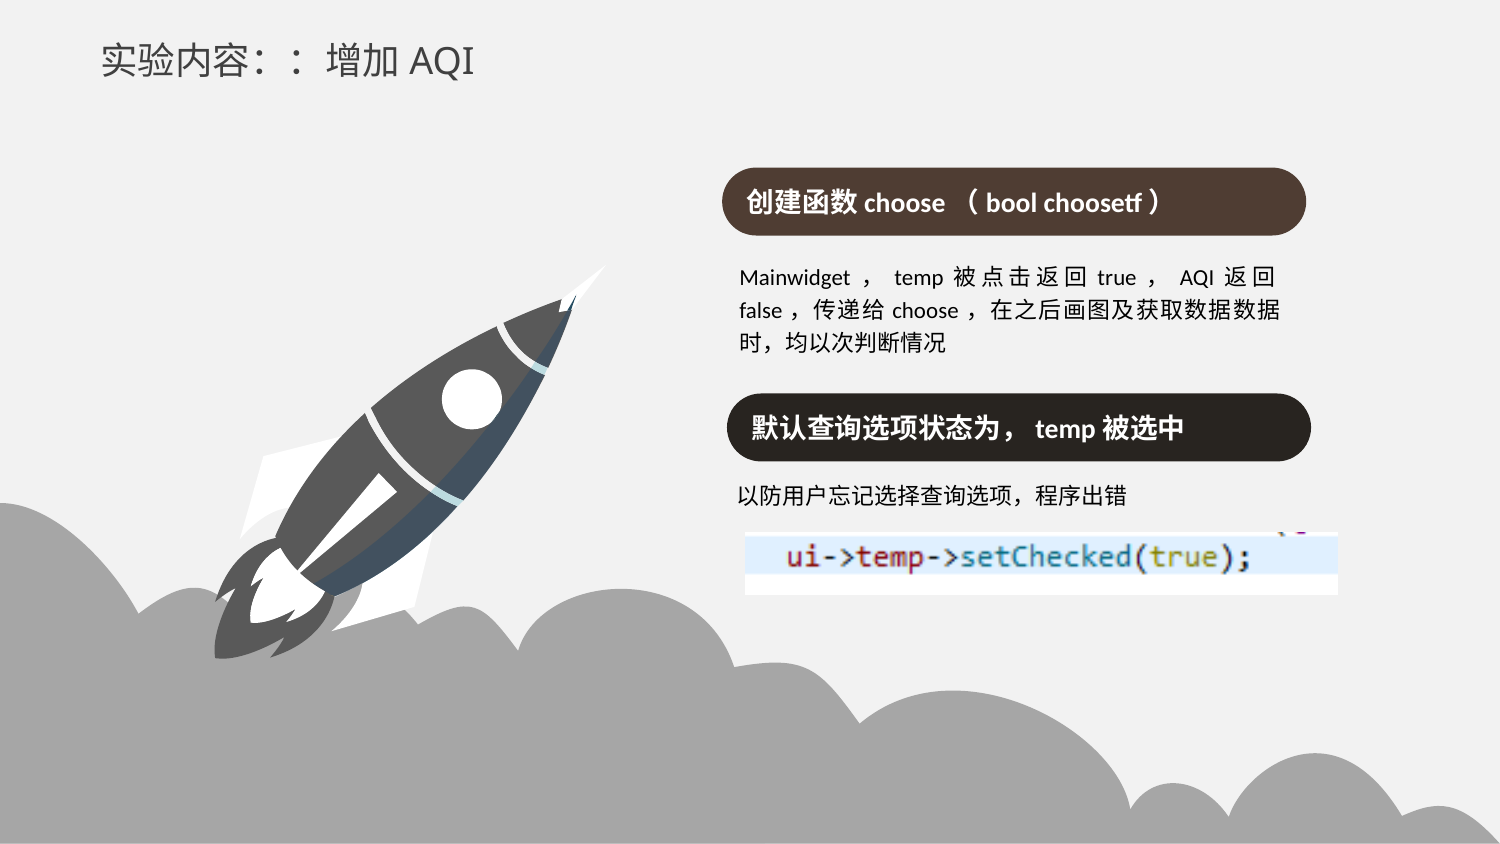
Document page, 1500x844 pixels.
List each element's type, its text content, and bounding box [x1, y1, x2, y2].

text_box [0, 502, 1500, 844]
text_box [209, 264, 607, 663]
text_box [721, 167, 1307, 386]
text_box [721, 393, 1339, 595]
text_box 实验内容：：增加AQI [100, 28, 532, 91]
